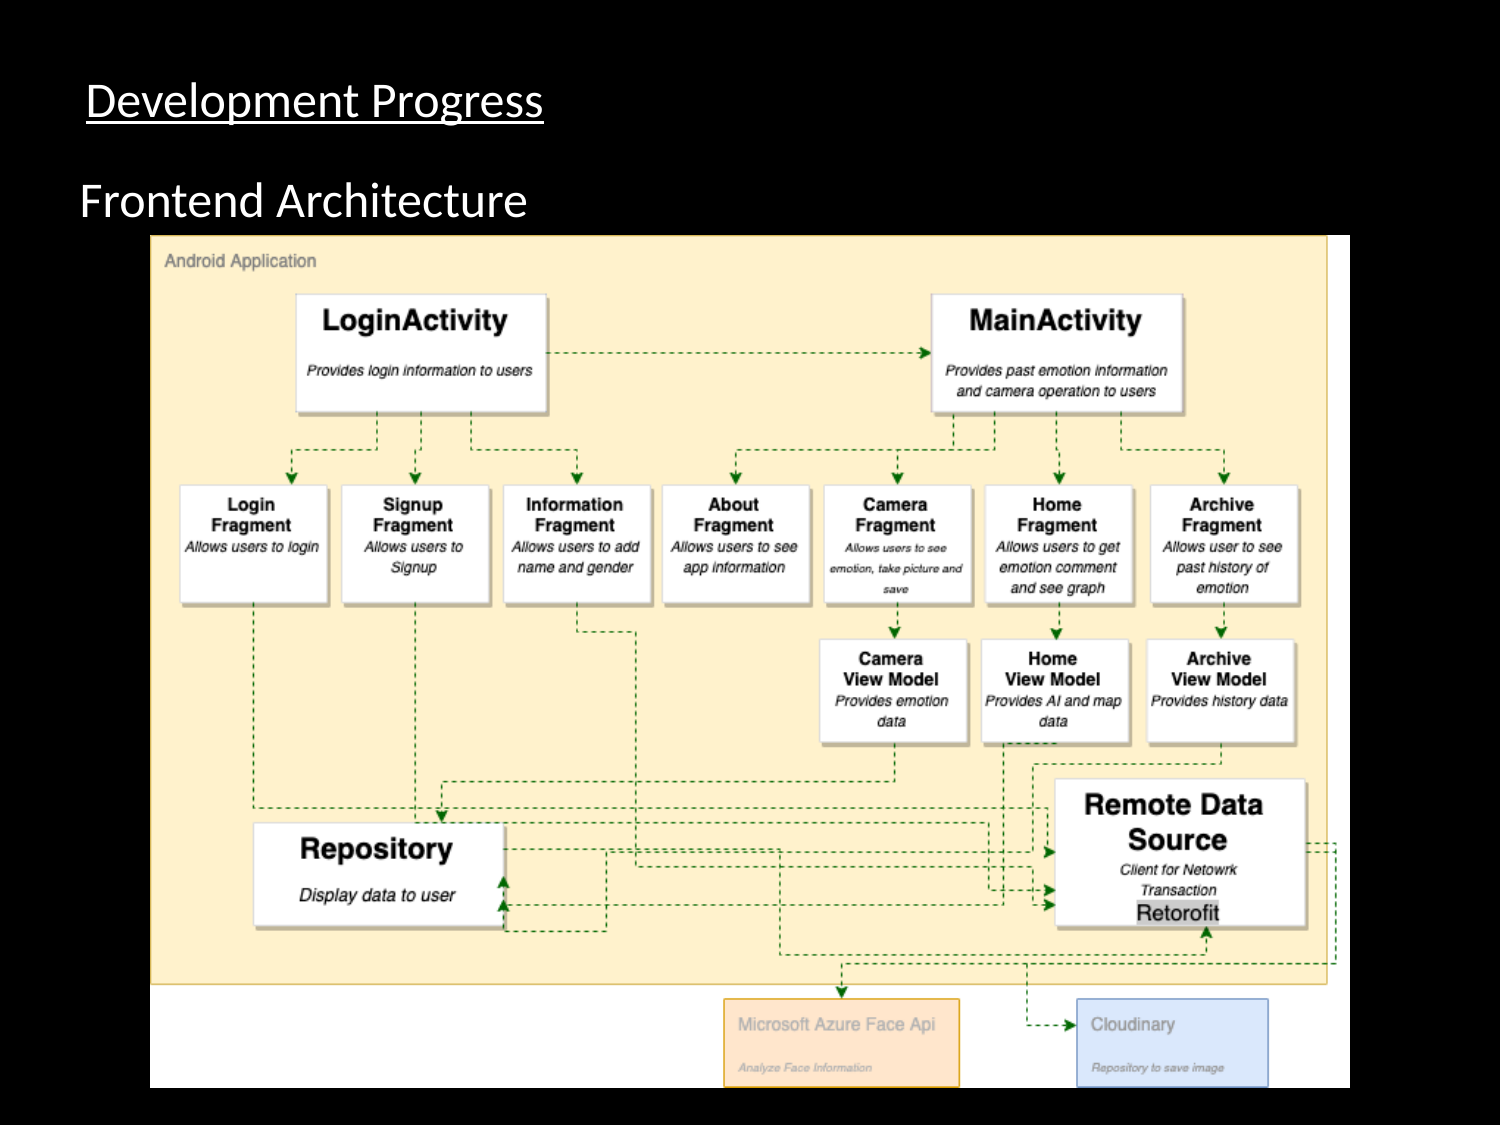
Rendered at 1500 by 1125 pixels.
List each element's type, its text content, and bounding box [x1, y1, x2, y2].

text_box Development Progress [70, 59, 559, 135]
picture [150, 235, 1350, 1088]
text_box Frontend Architecture [64, 159, 544, 235]
